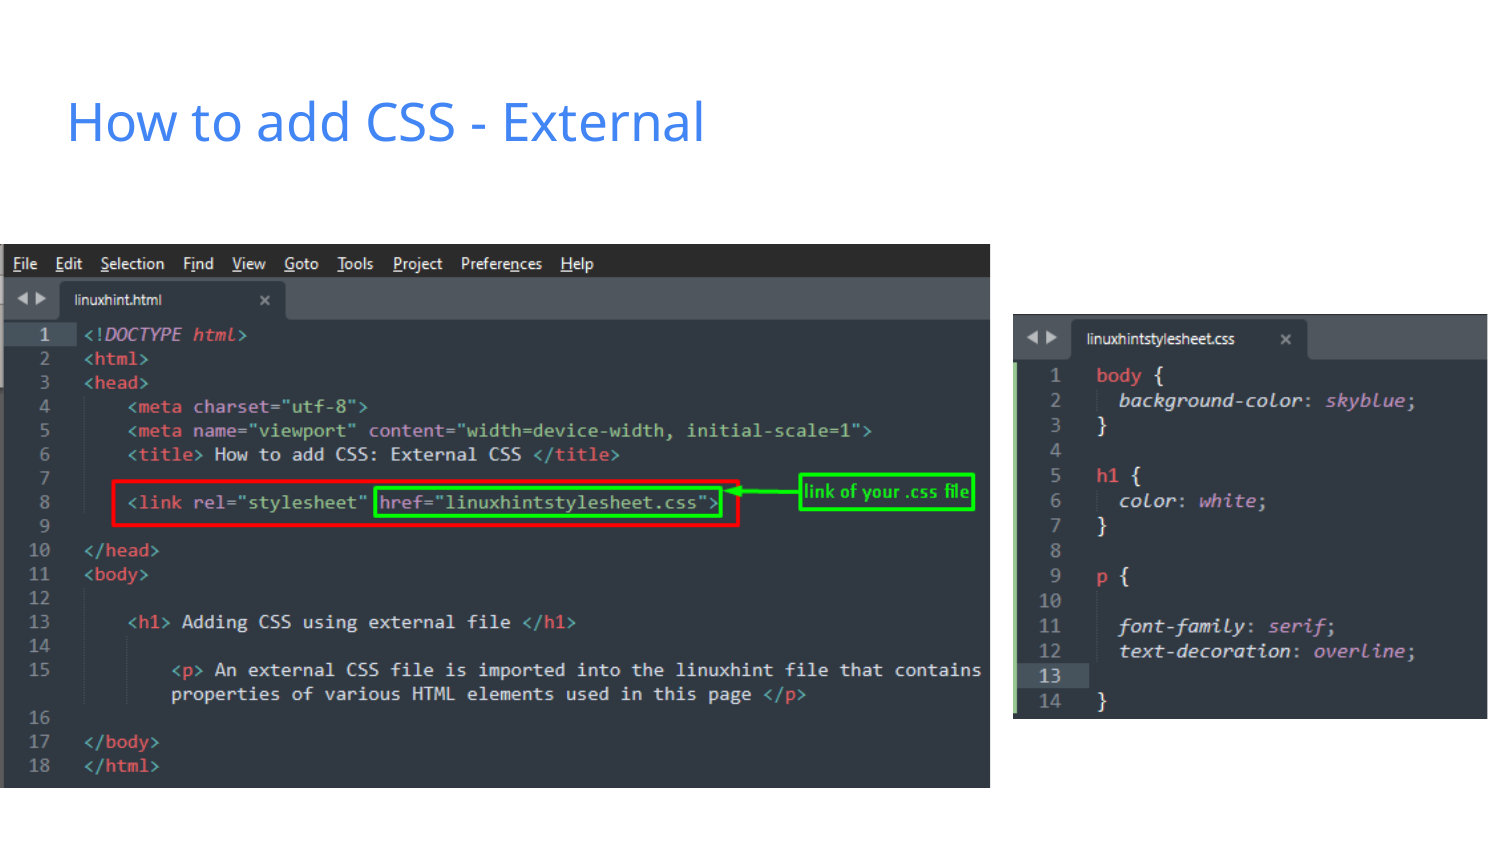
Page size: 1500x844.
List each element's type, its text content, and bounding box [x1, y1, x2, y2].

title How to add CSS - External [51, 72, 1449, 167]
picture [1012, 313, 1488, 719]
picture [0, 244, 991, 788]
